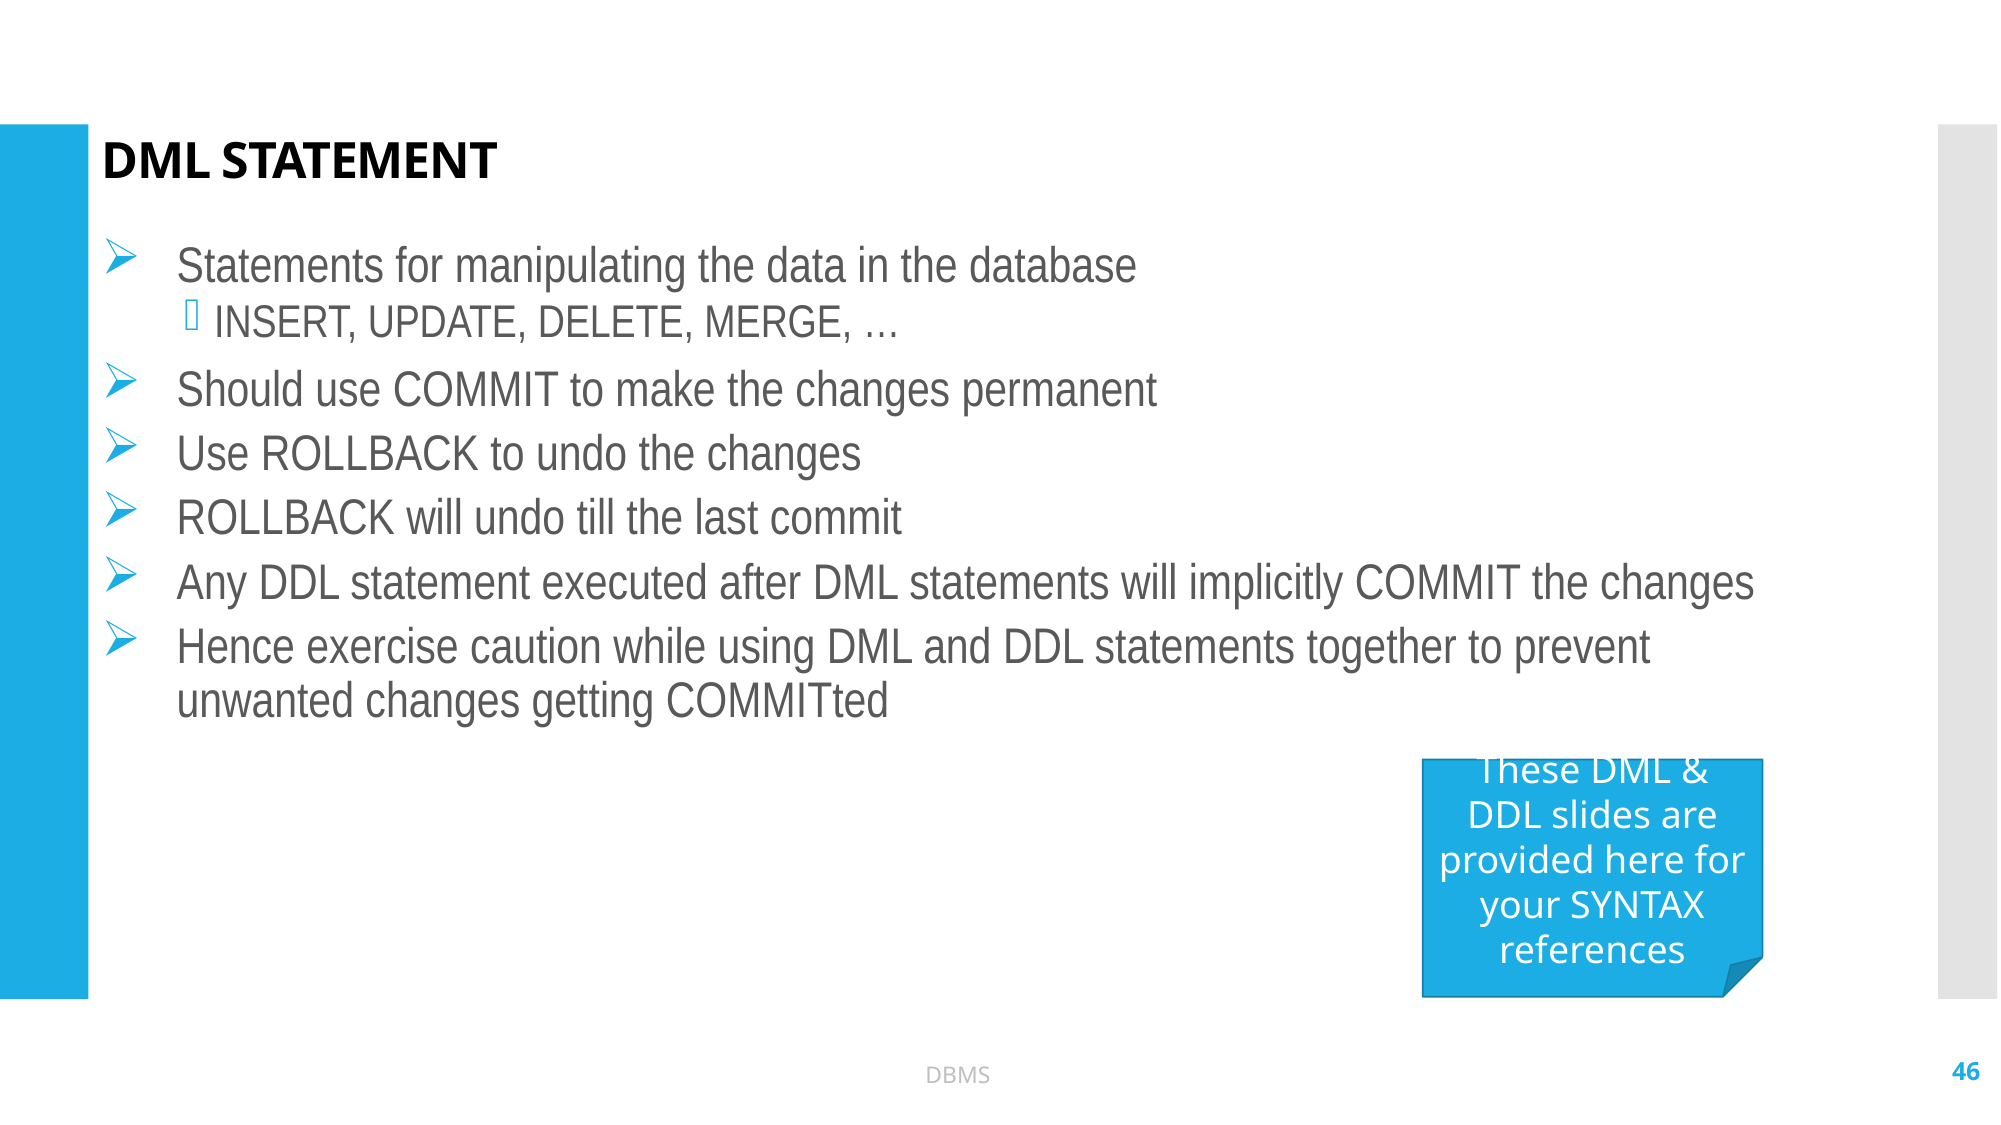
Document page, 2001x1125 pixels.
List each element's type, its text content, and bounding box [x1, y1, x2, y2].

title DML STATEMENT [86, 128, 1653, 189]
text_box These DML & DDL slides are provided here for your SYNTAX references [1421, 758, 1764, 998]
list Statements for manipulating the data in the database INSERT, UPDATE, DELETE, MERGE, … Should use COMMIT to make the changes permanent Use ROLLBACK to undo the changes ROLLBACK will undo till the last commit Any DDL statement executed after DML statements will implicitly COMMIT the changes Hence exercise caution while using DML and DDL statements together to prevent unwanted changes getting COMMITted [86, 231, 1830, 1036]
footer DBMS [473, 1046, 1443, 1107]
slide_number 46 [1744, 1042, 1996, 1103]
